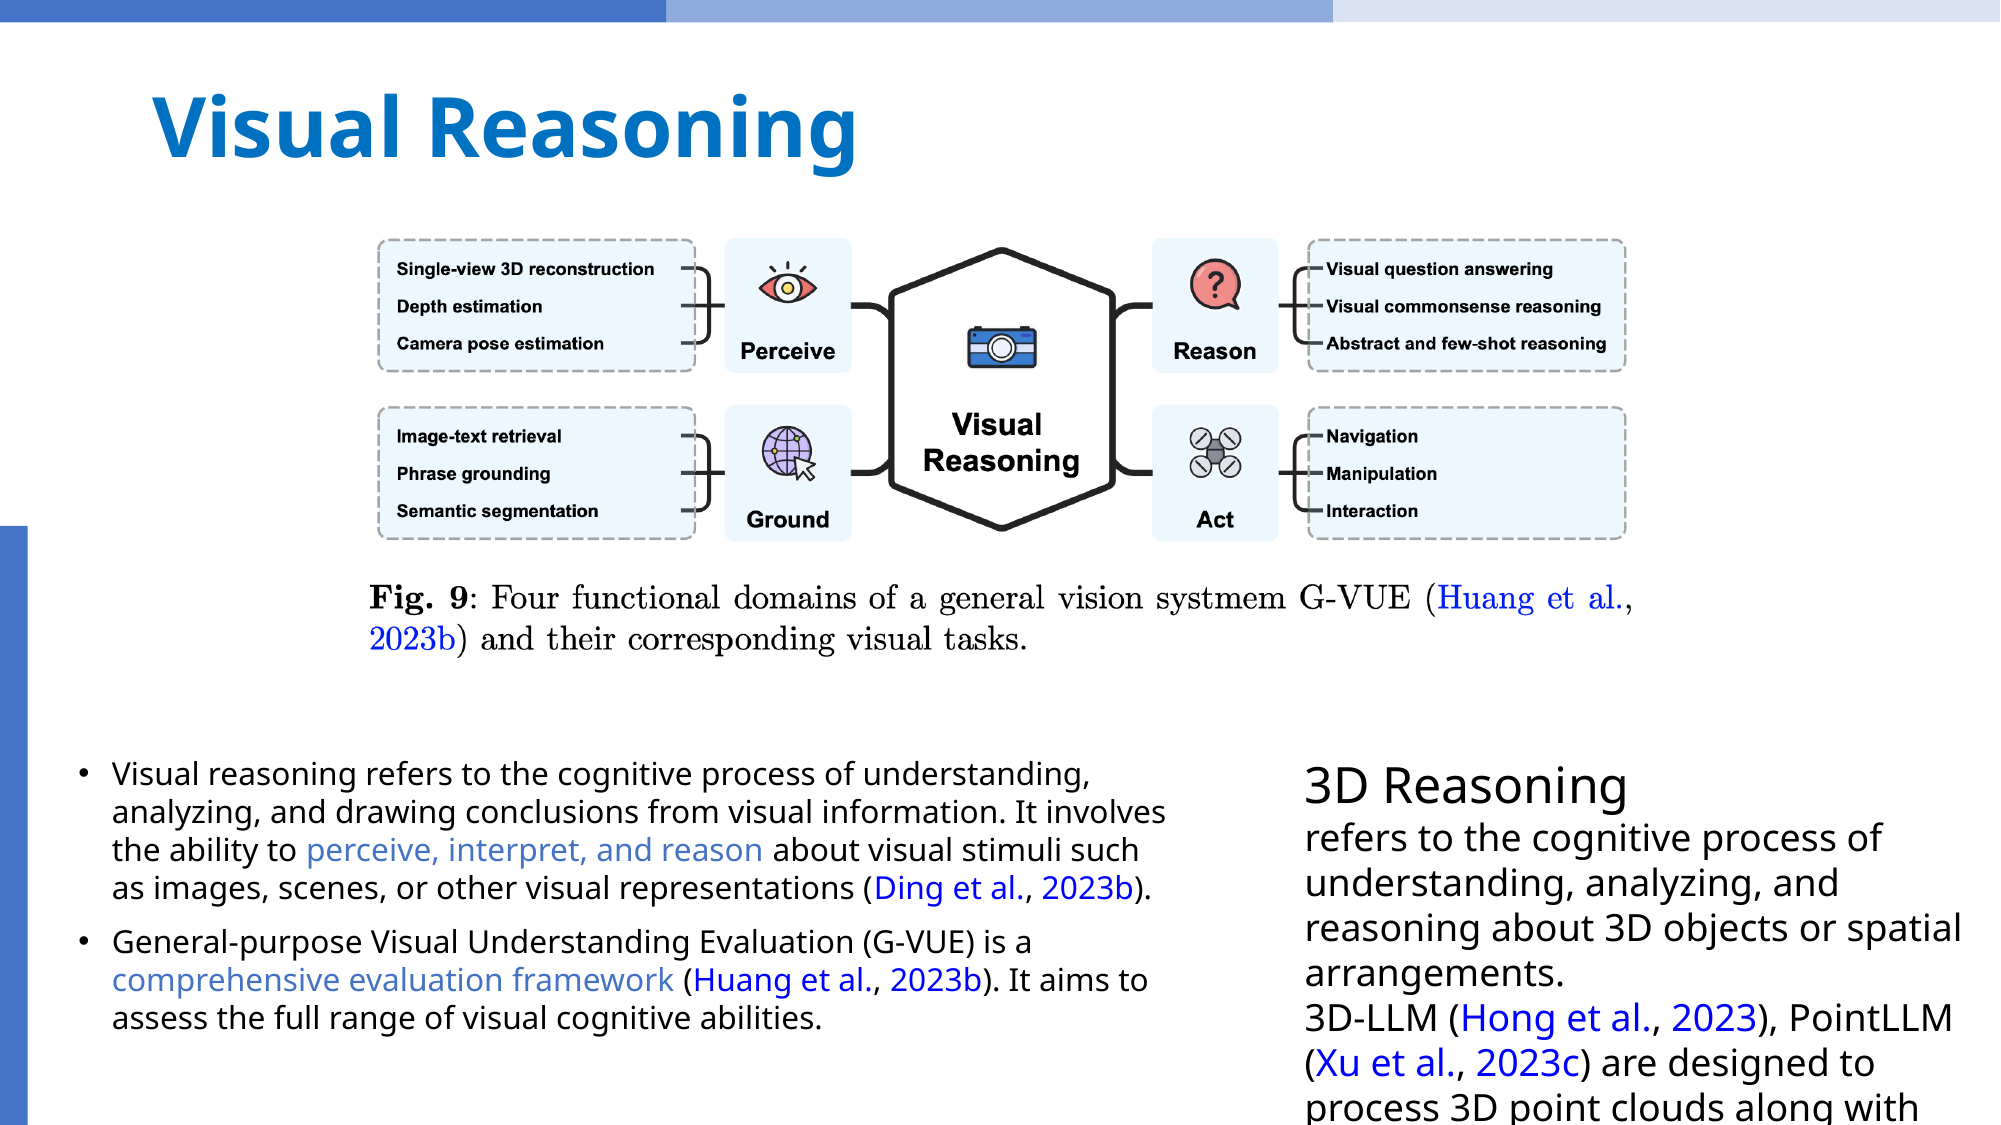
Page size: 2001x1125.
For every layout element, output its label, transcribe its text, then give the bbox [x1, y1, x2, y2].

text_box 3D Reasoning refers to the cognitive process of understanding, analyzing, and reasoning about 3D objects or spatial arrangements. 3D-LLM (Hong et al., 2023), PointLLM (Xu et al., 2023c) are designed to process 3D point clouds along with their associated features. [1289, 746, 2000, 1125]
picture [346, 213, 1654, 675]
list Visual reasoning refers to the cognitive process of understanding, analyzing, and drawing conclusions from visual information. It involves the ability to perceive, interpret, and reason about visual stimuli such as images, scenes, or other visual representations (Ding et al., 2023b). General-purpose Visual Understanding Evaluation (G-VUE) is a comprehensive evaluation framework (Huang et al., 2023b). It aims to assess the full range of visual cognitive abilities. [63, 746, 1186, 1085]
title Visual Reasoning [137, 59, 1863, 201]
